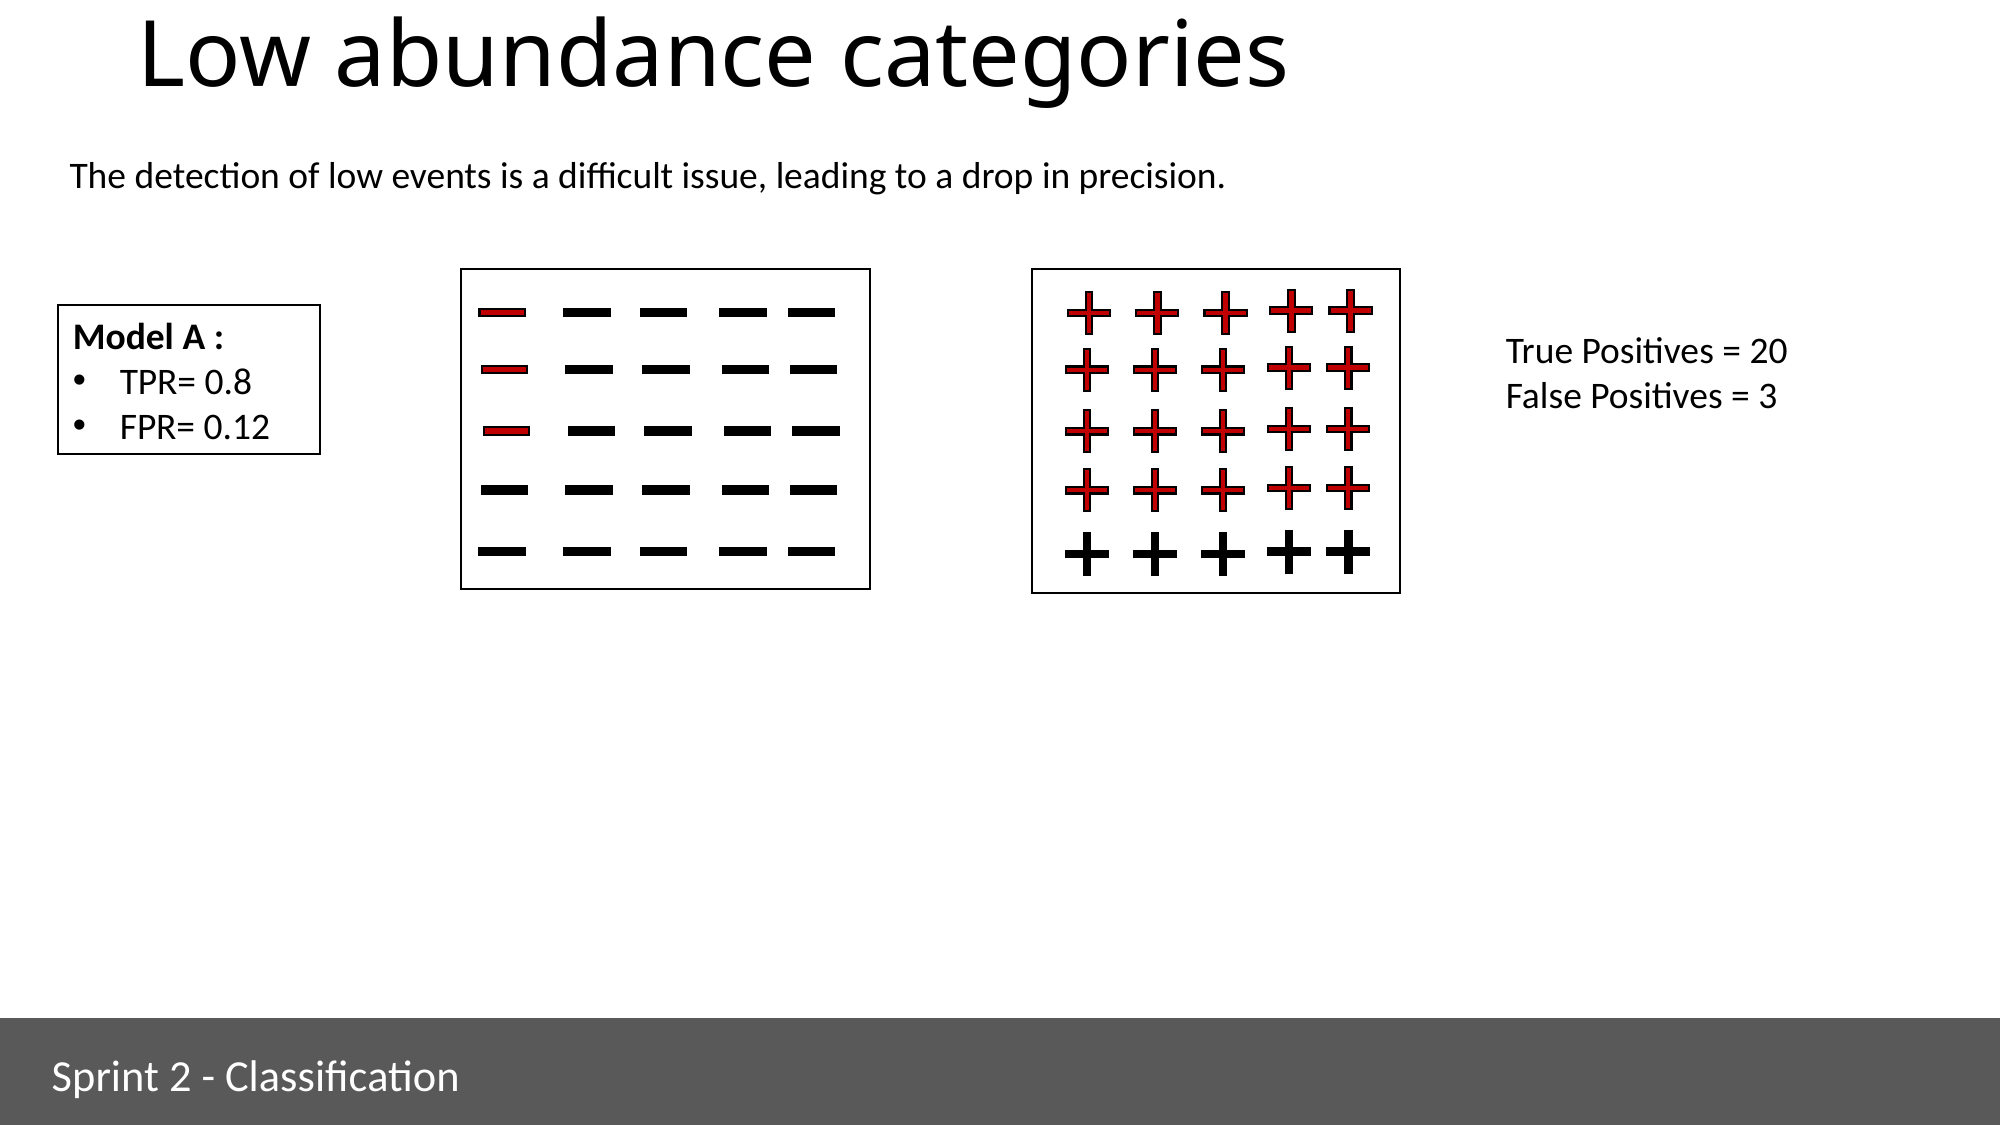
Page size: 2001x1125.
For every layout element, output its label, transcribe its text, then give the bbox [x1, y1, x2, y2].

text_box [640, 308, 687, 317]
text_box [568, 426, 615, 436]
text_box [1267, 407, 1311, 451]
text_box [1135, 291, 1179, 335]
text_box [563, 308, 611, 317]
text_box [478, 547, 526, 556]
text_box [1201, 409, 1245, 453]
text_box [483, 426, 530, 436]
text_box [1267, 466, 1311, 510]
text_box [1267, 346, 1311, 390]
text_box [1133, 532, 1177, 576]
text_box [724, 426, 771, 436]
text_box [792, 426, 840, 436]
text_box True Positives = 20 False Positives = 3 [1491, 318, 1901, 469]
text_box Model A : TPR= 0.8 FPR= 0.12 [57, 304, 321, 455]
text_box [1133, 348, 1177, 392]
text_box [1133, 409, 1177, 453]
text_box [1133, 468, 1177, 512]
text_box [1031, 268, 1401, 594]
text_box Low abundance categories [122, 0, 1923, 188]
text_box [1269, 289, 1313, 333]
text_box [722, 485, 769, 495]
text_box [1201, 348, 1245, 392]
text_box [1065, 468, 1109, 512]
text_box [788, 547, 835, 556]
text_box [1201, 468, 1245, 512]
text_box [788, 308, 835, 317]
text_box The detection of low events is a difficult issue, leading to a drop in precision. [54, 143, 1428, 203]
text_box [1328, 289, 1373, 333]
text_box [1203, 291, 1248, 335]
text_box [1326, 346, 1370, 390]
text_box [1326, 530, 1370, 574]
text_box [481, 485, 528, 495]
text_box [1065, 348, 1109, 392]
text_box [1326, 466, 1370, 510]
text_box [1067, 291, 1111, 335]
text_box [563, 547, 611, 556]
text_box [640, 547, 687, 556]
text_box [460, 268, 871, 590]
text_box [0, 1018, 2000, 1125]
text_box [719, 547, 767, 556]
text_box [1065, 409, 1109, 453]
text_box [719, 308, 767, 317]
text_box [1267, 530, 1311, 574]
text_box [1065, 532, 1109, 576]
text_box [481, 365, 528, 374]
text_box [1326, 407, 1370, 451]
text_box [644, 426, 692, 436]
text_box [565, 365, 613, 374]
text_box [642, 365, 690, 374]
text_box Sprint 2 - Classification [36, 1039, 542, 1108]
text_box [722, 365, 769, 374]
text_box [565, 485, 613, 495]
text_box [1201, 532, 1245, 576]
text_box [790, 485, 837, 495]
text_box [478, 308, 526, 317]
text_box [642, 485, 690, 495]
text_box [790, 365, 837, 374]
